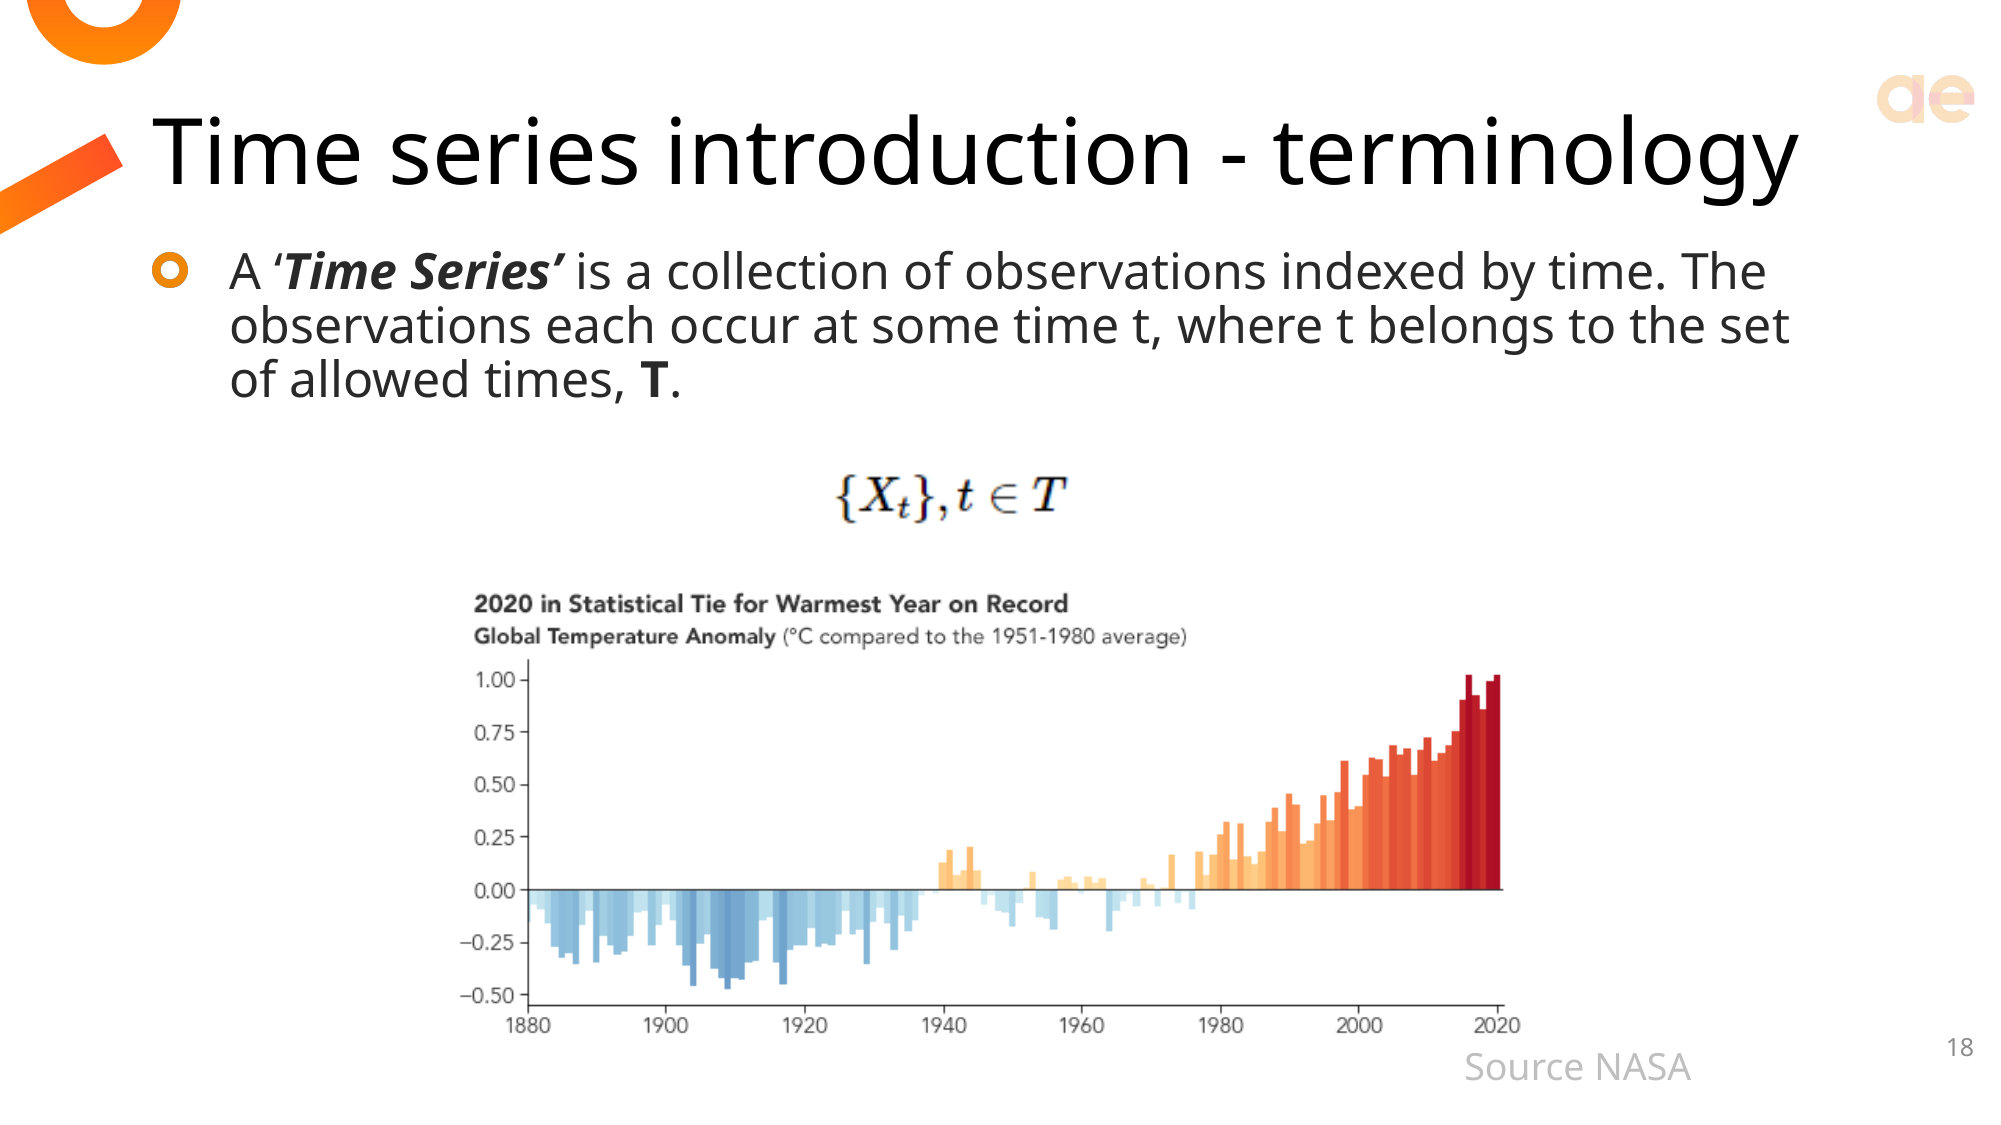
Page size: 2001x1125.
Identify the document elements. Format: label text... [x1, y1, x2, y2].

text_box Source NASA [1449, 1040, 1779, 1104]
picture [819, 444, 1093, 543]
title Time series introduction - terminology [137, 79, 1863, 212]
picture [1877, 75, 1975, 123]
picture [152, 252, 188, 288]
slide_number 18 [1726, 1019, 1975, 1079]
picture [437, 575, 1563, 1041]
list A ‘Time Series’ is a collection of observations indexed by time. The observations each occur at some time t, where t belongs to the set of allowed times, T. [137, 238, 1863, 1014]
